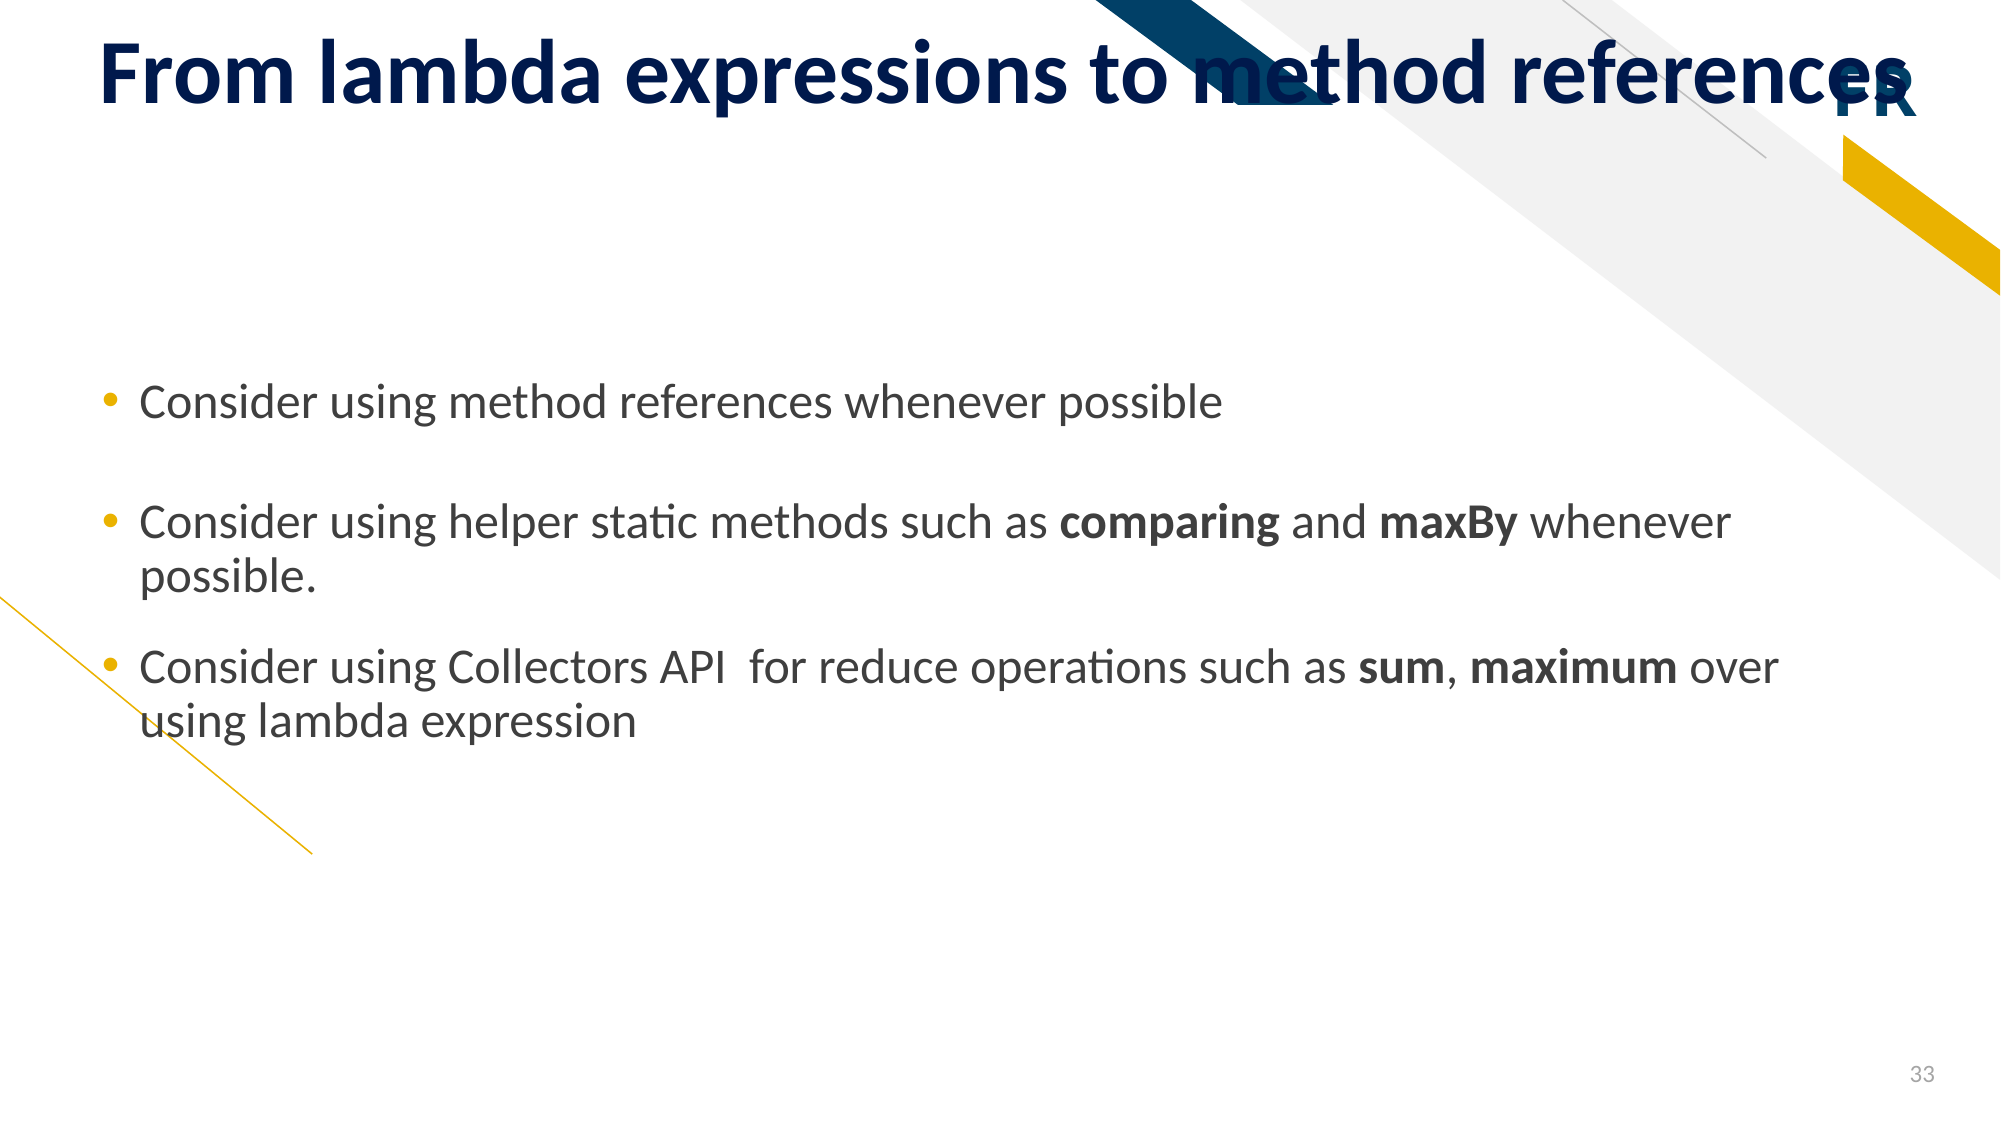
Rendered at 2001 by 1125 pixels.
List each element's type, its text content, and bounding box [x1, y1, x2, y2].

text_box Consider using helper static methods such as comparing and maxBy whenever possible. [86, 488, 1890, 591]
slide_number 33 [1828, 1042, 1950, 1103]
title From lambda expressions to method references [85, 34, 1934, 223]
text_box Consider using Collectors API for reduce operations such as sum, maximum over using lambda expression [86, 632, 1890, 758]
text_box Consider using method references whenever possible [86, 367, 1890, 471]
